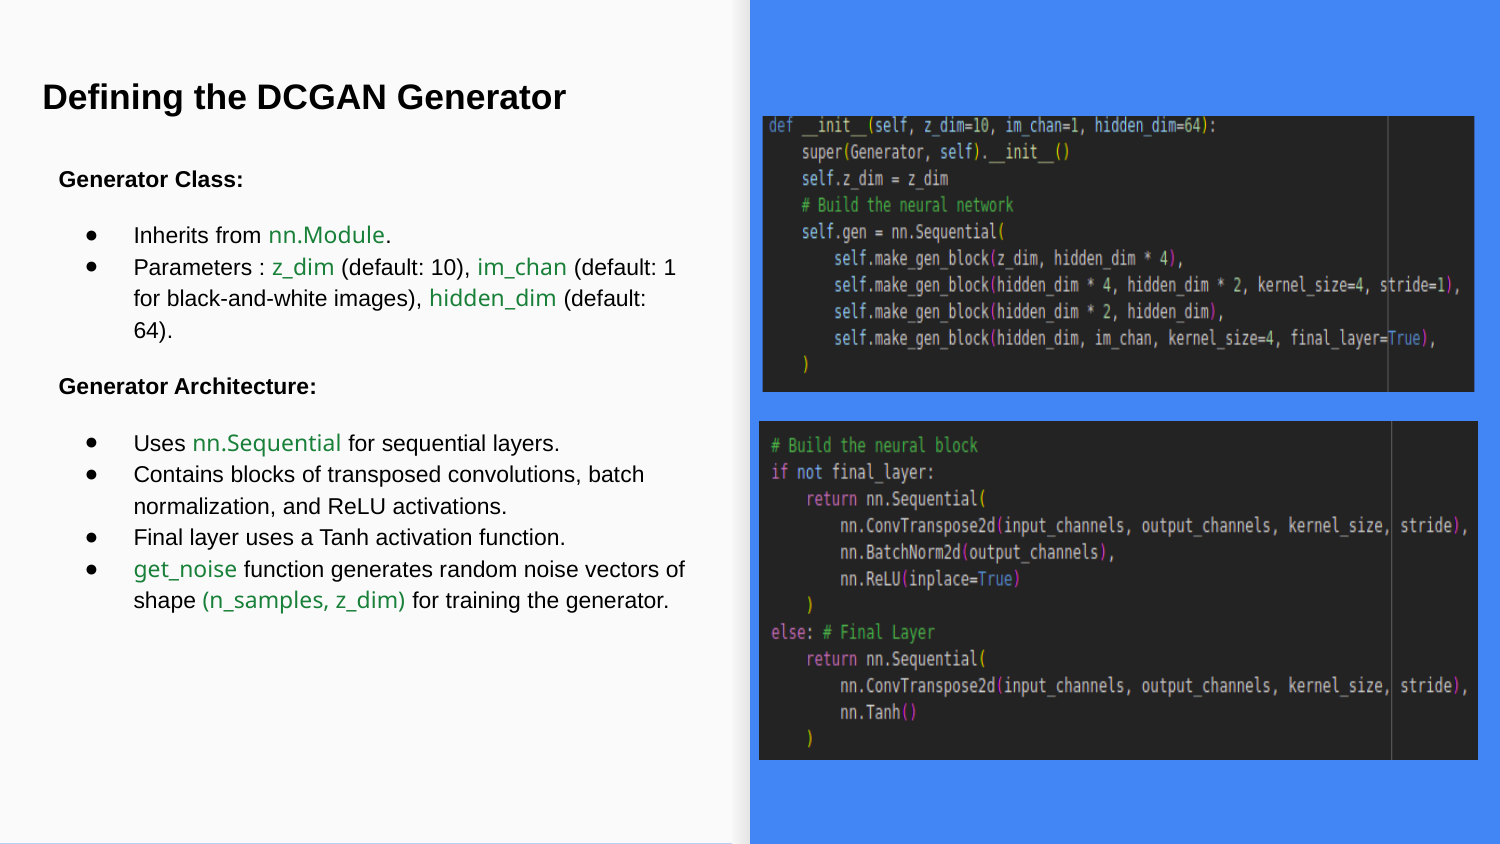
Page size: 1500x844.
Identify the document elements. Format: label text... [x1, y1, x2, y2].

subtitle Generator Class: Inherits from nn.Module. Parameters : z_dim (default: 10), im_chan (default: 1 for black-and-white images), hidden_dim (default: 64). Generator Architecture: Uses nn.Sequential for sequential layers. Contains blocks of transposed convolutions, batch normalization, and ReLU activations. Final layer uses a Tanh activation function. get_noise function generates random noise vectors of shape (n_samples, z_dim) for training the generator. [43, 145, 708, 774]
picture [762, 116, 1475, 405]
picture [759, 421, 1478, 760]
title Defining the DCGAN Generator [27, 0, 691, 132]
